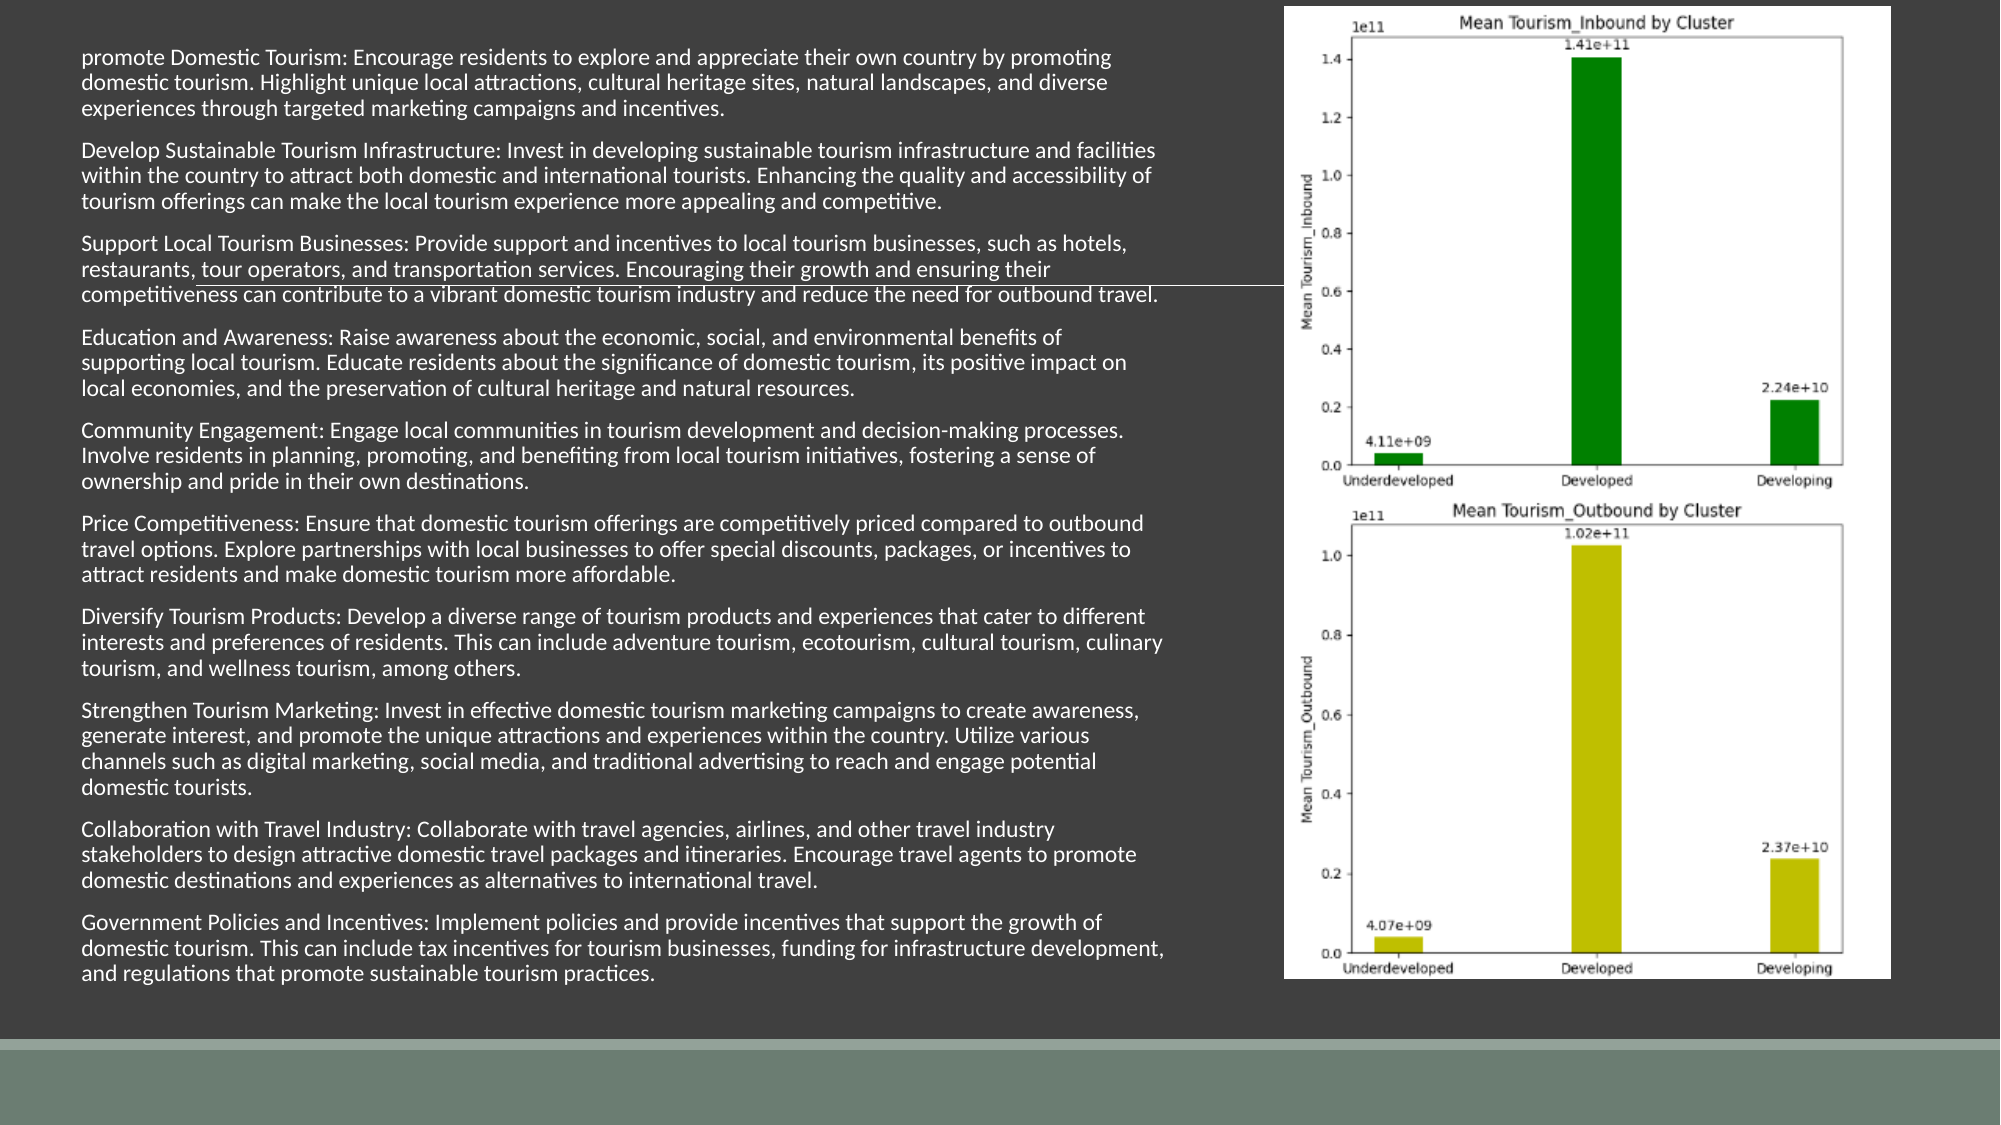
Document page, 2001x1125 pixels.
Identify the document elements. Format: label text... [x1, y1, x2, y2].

list promote Domestic Tourism: Encourage residents to explore and appreciate their own country by promoting domestic tourism. Highlight unique local attractions, cultural heritage sites, natural landscapes, and diverse experiences through targeted marketing campaigns and incentives. Develop Sustainable Tourism Infrastructure: Invest in developing sustainable tourism infrastructure and facilities within the country to attract both domestic and international tourists. Enhancing the quality and accessibility of tourism offerings can make the local tourism experience more appealing and competitive. Support Local Tourism Businesses: Provide support and incentives to local tourism businesses, such as hotels, restaurants, tour operators, and transportation services. Encouraging their growth and ensuring their competitiveness can contribute to a vibrant domestic tourism industry and reduce the need for outbound travel. Education and Awareness: Raise awareness about the economic, social, and environmental benefits of supporting local tourism. Educate residents about the significance of domestic tourism, its positive impact on local economies, and the preservation of cultural heritage and natural resources. Community Engagement: Engage local communities in tourism development and decision-making processes. Involve residents in planning, promoting, and benefiting from local tourism initiatives, fostering a sense of ownership and pride in their own destinations. Price Competitiveness: Ensure that domestic tourism offerings are competitively priced compared to outbound travel options. Explore partnerships with local businesses to offer special discounts, packages, or incentives to attract residents and make domestic tourism more affordable. Diversify Tourism Products: Develop a diverse range of tourism products and experiences that cater to different interests and preferences of residents. This can include adventure tourism, ecotourism, cultural tourism, culinary tourism, and wellness tourism, among others. Strengthen Tourism Marketing: Invest in effective domestic tourism marketing campaigns to create awareness, generate interest, and promote the unique attractions and experiences within the country. Utilize various channels such as digital marketing, social media, and traditional advertising to reach and engage potential domestic tourists. Collaboration with Travel Industry: Collaborate with travel agencies, airlines, and other travel industry stakeholders to design attractive domestic travel packages and itineraries. Encourage travel agents to promote domestic destinations and experiences as alternatives to international travel. Government Policies and Incentives: Implement policies and provide incentives that support the growth of domestic tourism. This can include tax incentives for tourism businesses, funding for infrastructure development, and regulations that promote sustainable tourism practices. [65, 37, 1170, 1033]
picture [1283, 5, 1891, 979]
